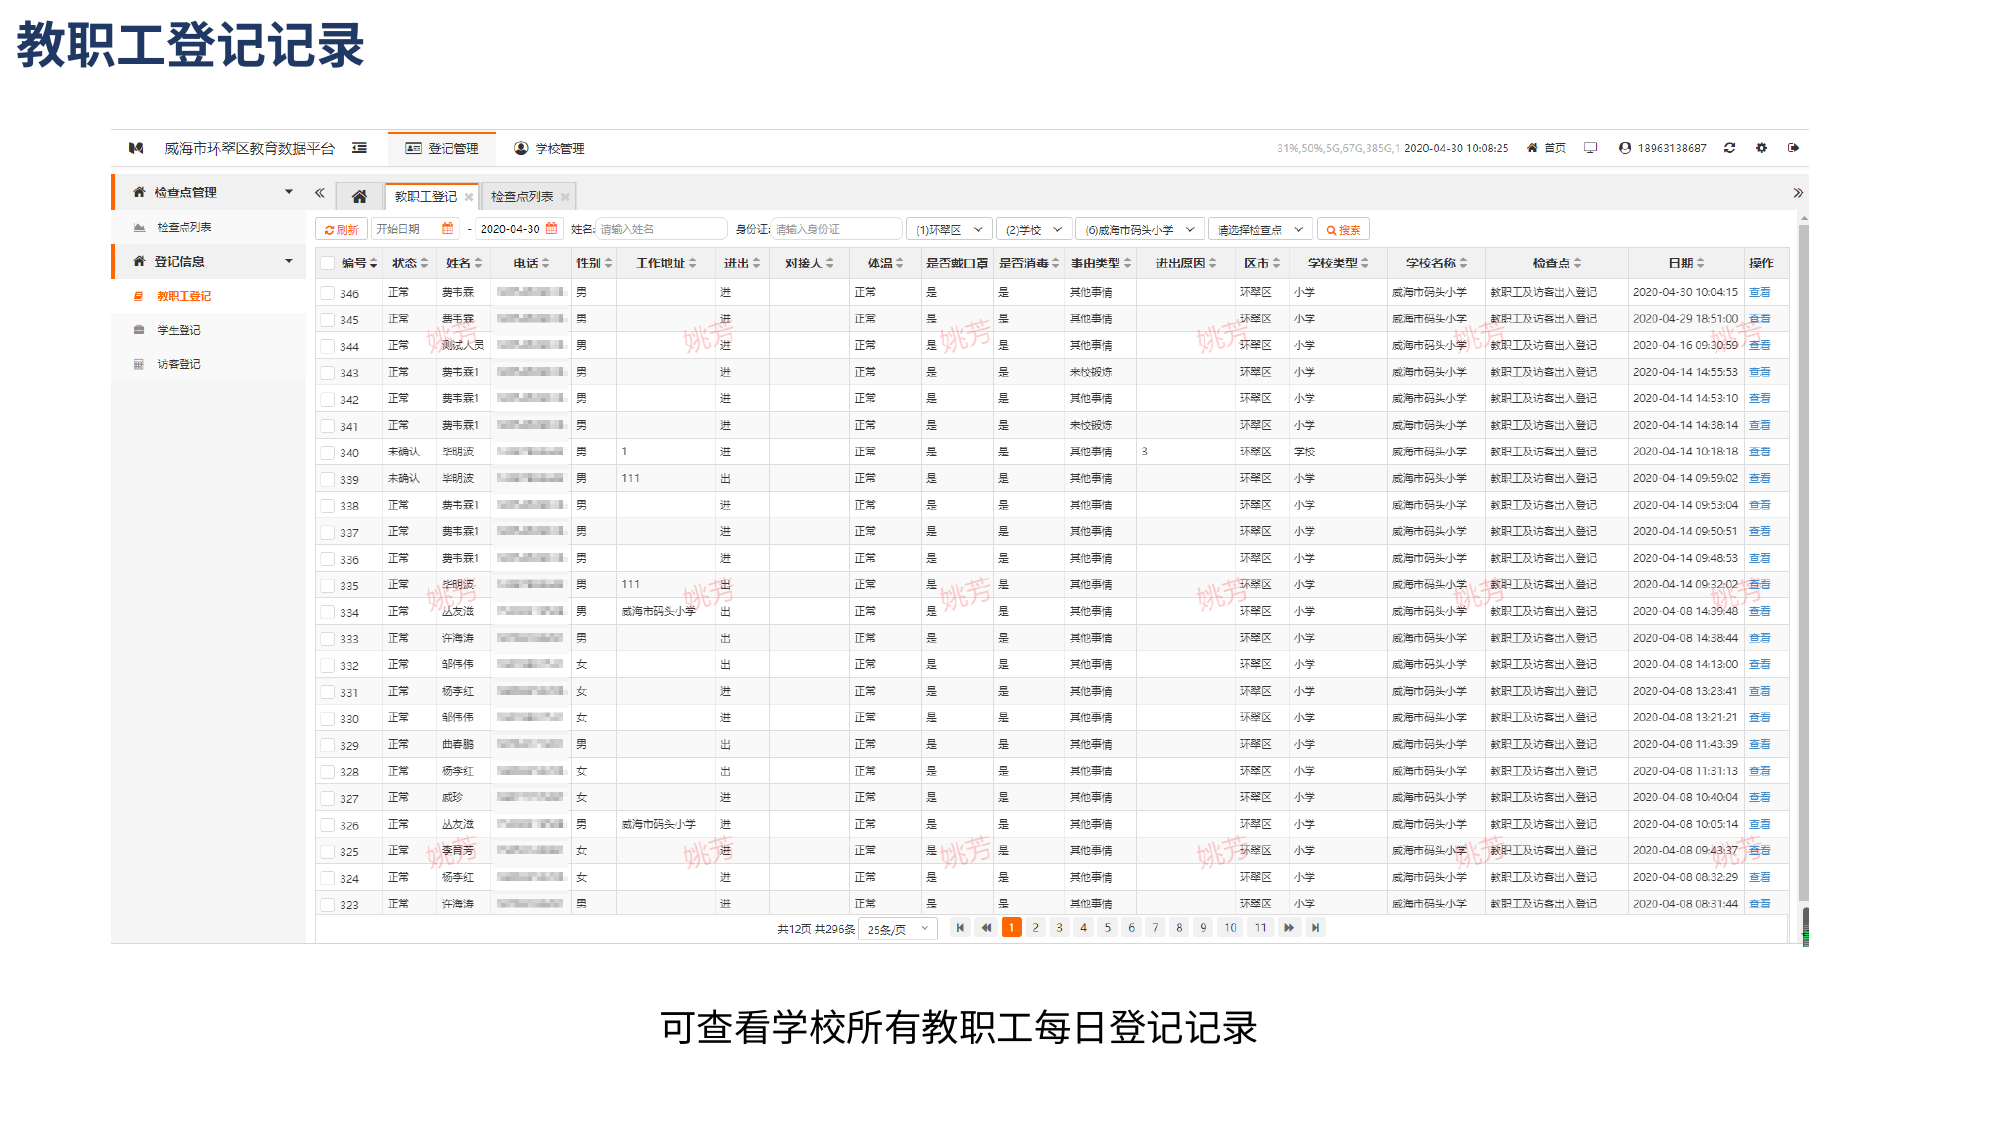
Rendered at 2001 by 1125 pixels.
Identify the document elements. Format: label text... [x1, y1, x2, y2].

text_box 教职工登记记录 [1, 6, 382, 81]
picture [111, 127, 1809, 947]
text_box 可查看学校所有教职工每日登记记录 [644, 997, 1275, 1057]
